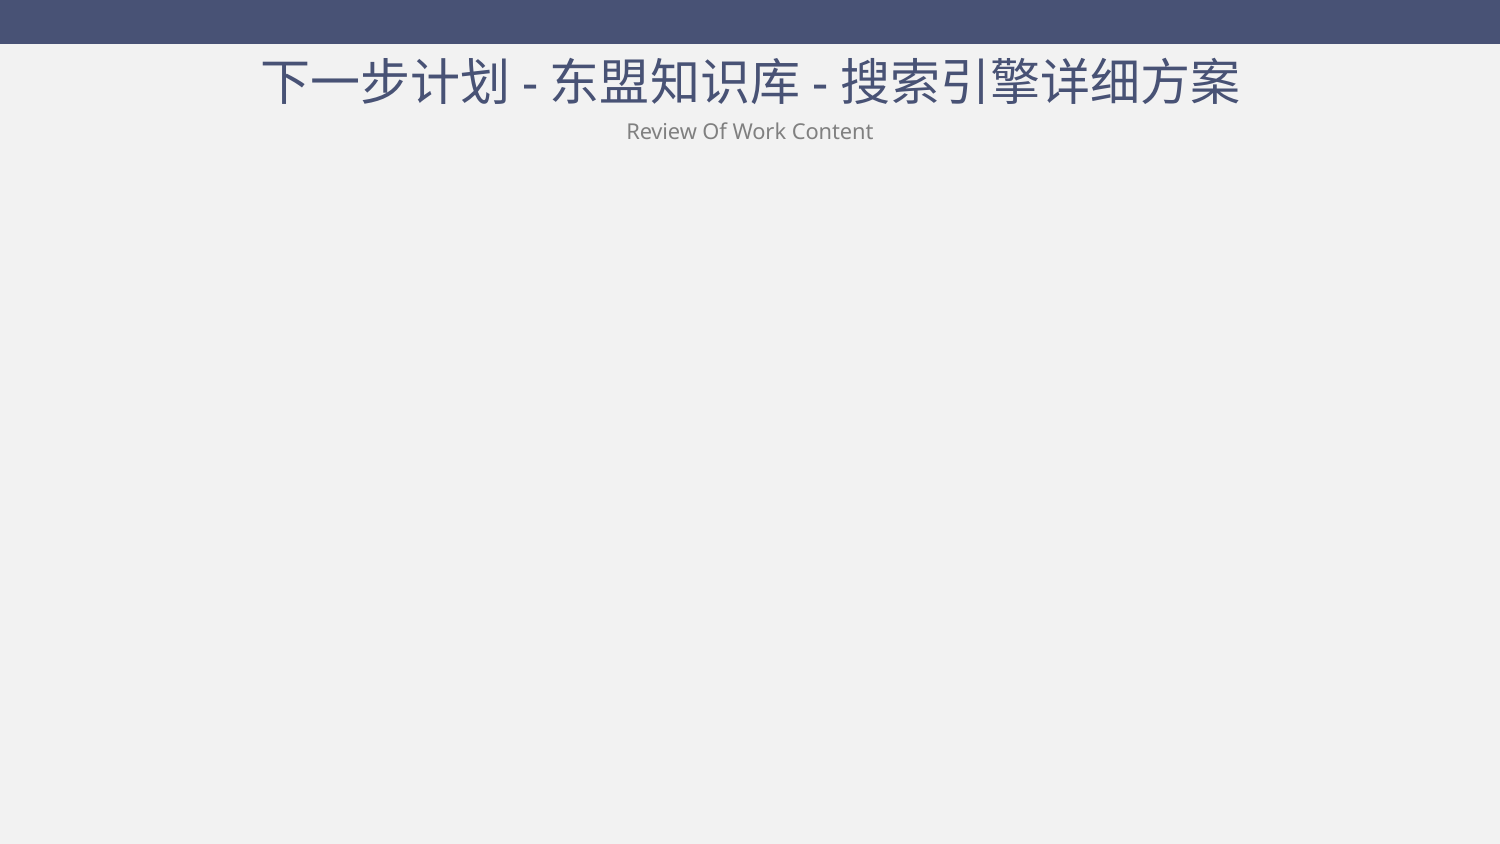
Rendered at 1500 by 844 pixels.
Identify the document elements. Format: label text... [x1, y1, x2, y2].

text_box 下一步计划-东盟知识库-搜索引擎详细方案 [245, 43, 1255, 119]
text_box Review Of Work Content [592, 110, 908, 152]
